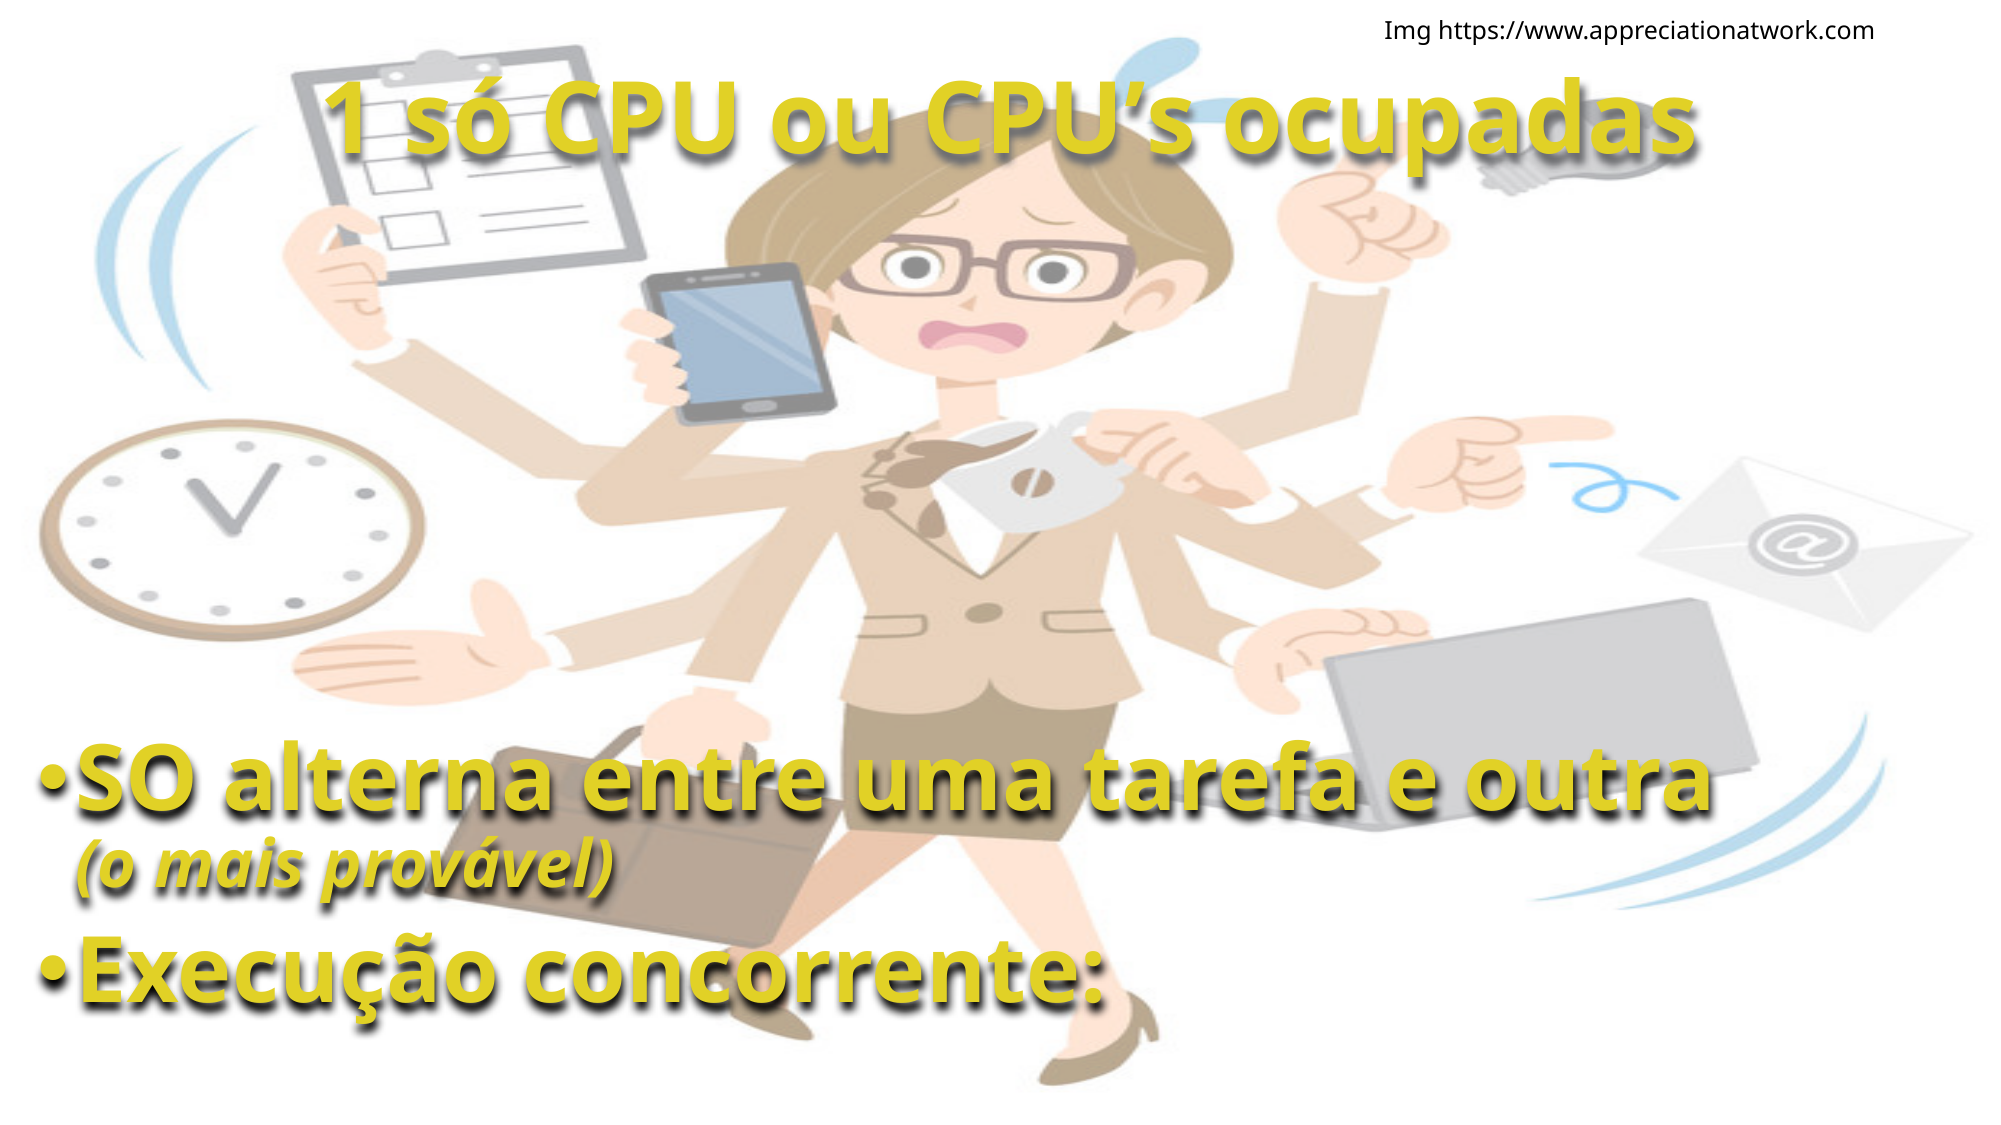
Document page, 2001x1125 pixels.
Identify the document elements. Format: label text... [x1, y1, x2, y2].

text_box Img https://www.appreciationatwork.com [1369, 7, 1892, 53]
slide_number 5 [1437, 62, 1888, 123]
title 1 só CPU ou Cpu’s ocupadas [221, 53, 1797, 189]
list SO alterna entre uma tarefa e outra (o mais provável) Execução concorrente: [22, 723, 1797, 1118]
